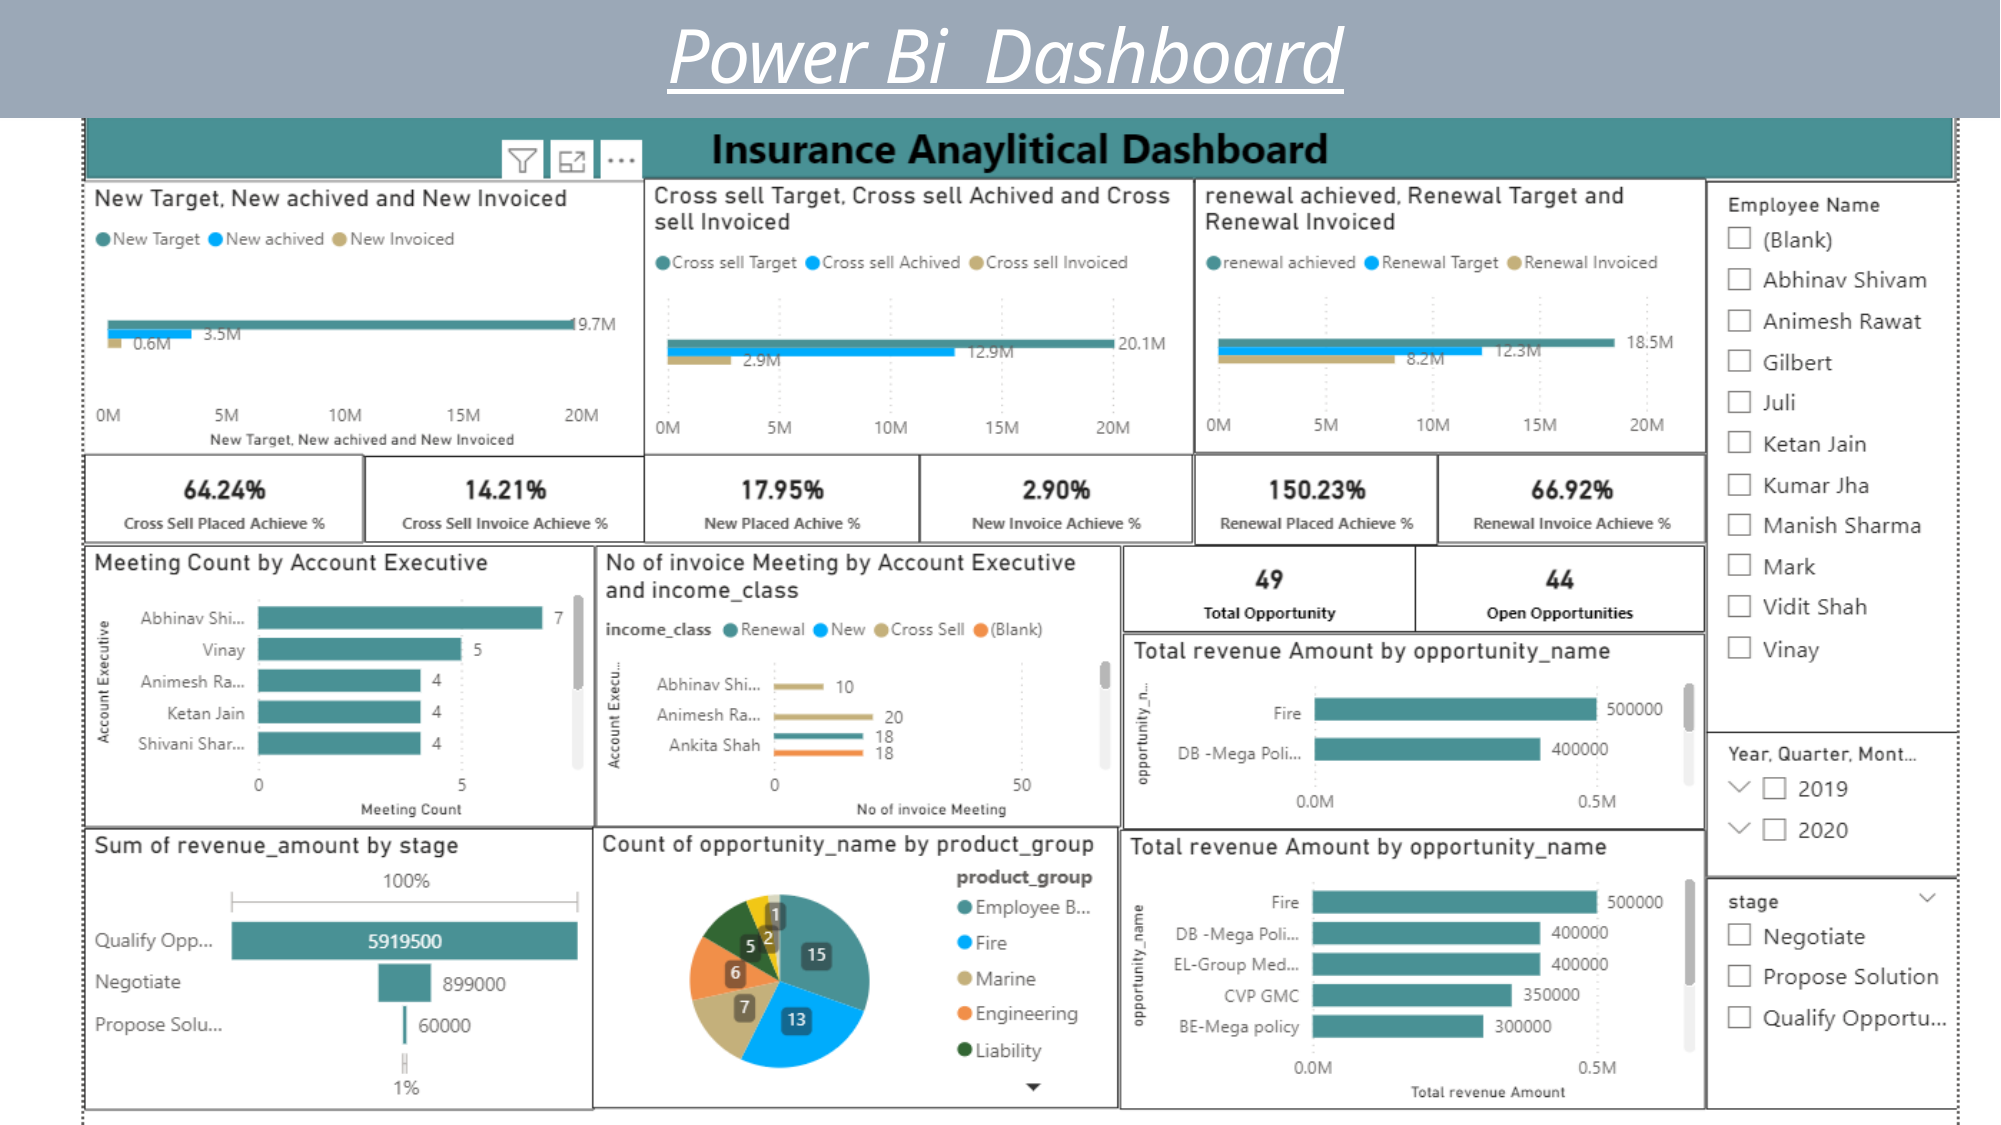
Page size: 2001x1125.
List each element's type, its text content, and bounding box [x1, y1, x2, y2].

picture [0, 117, 2000, 1125]
text_box [0, 0, 2000, 115]
title Power Bi Dashboard [180, 10, 1831, 108]
